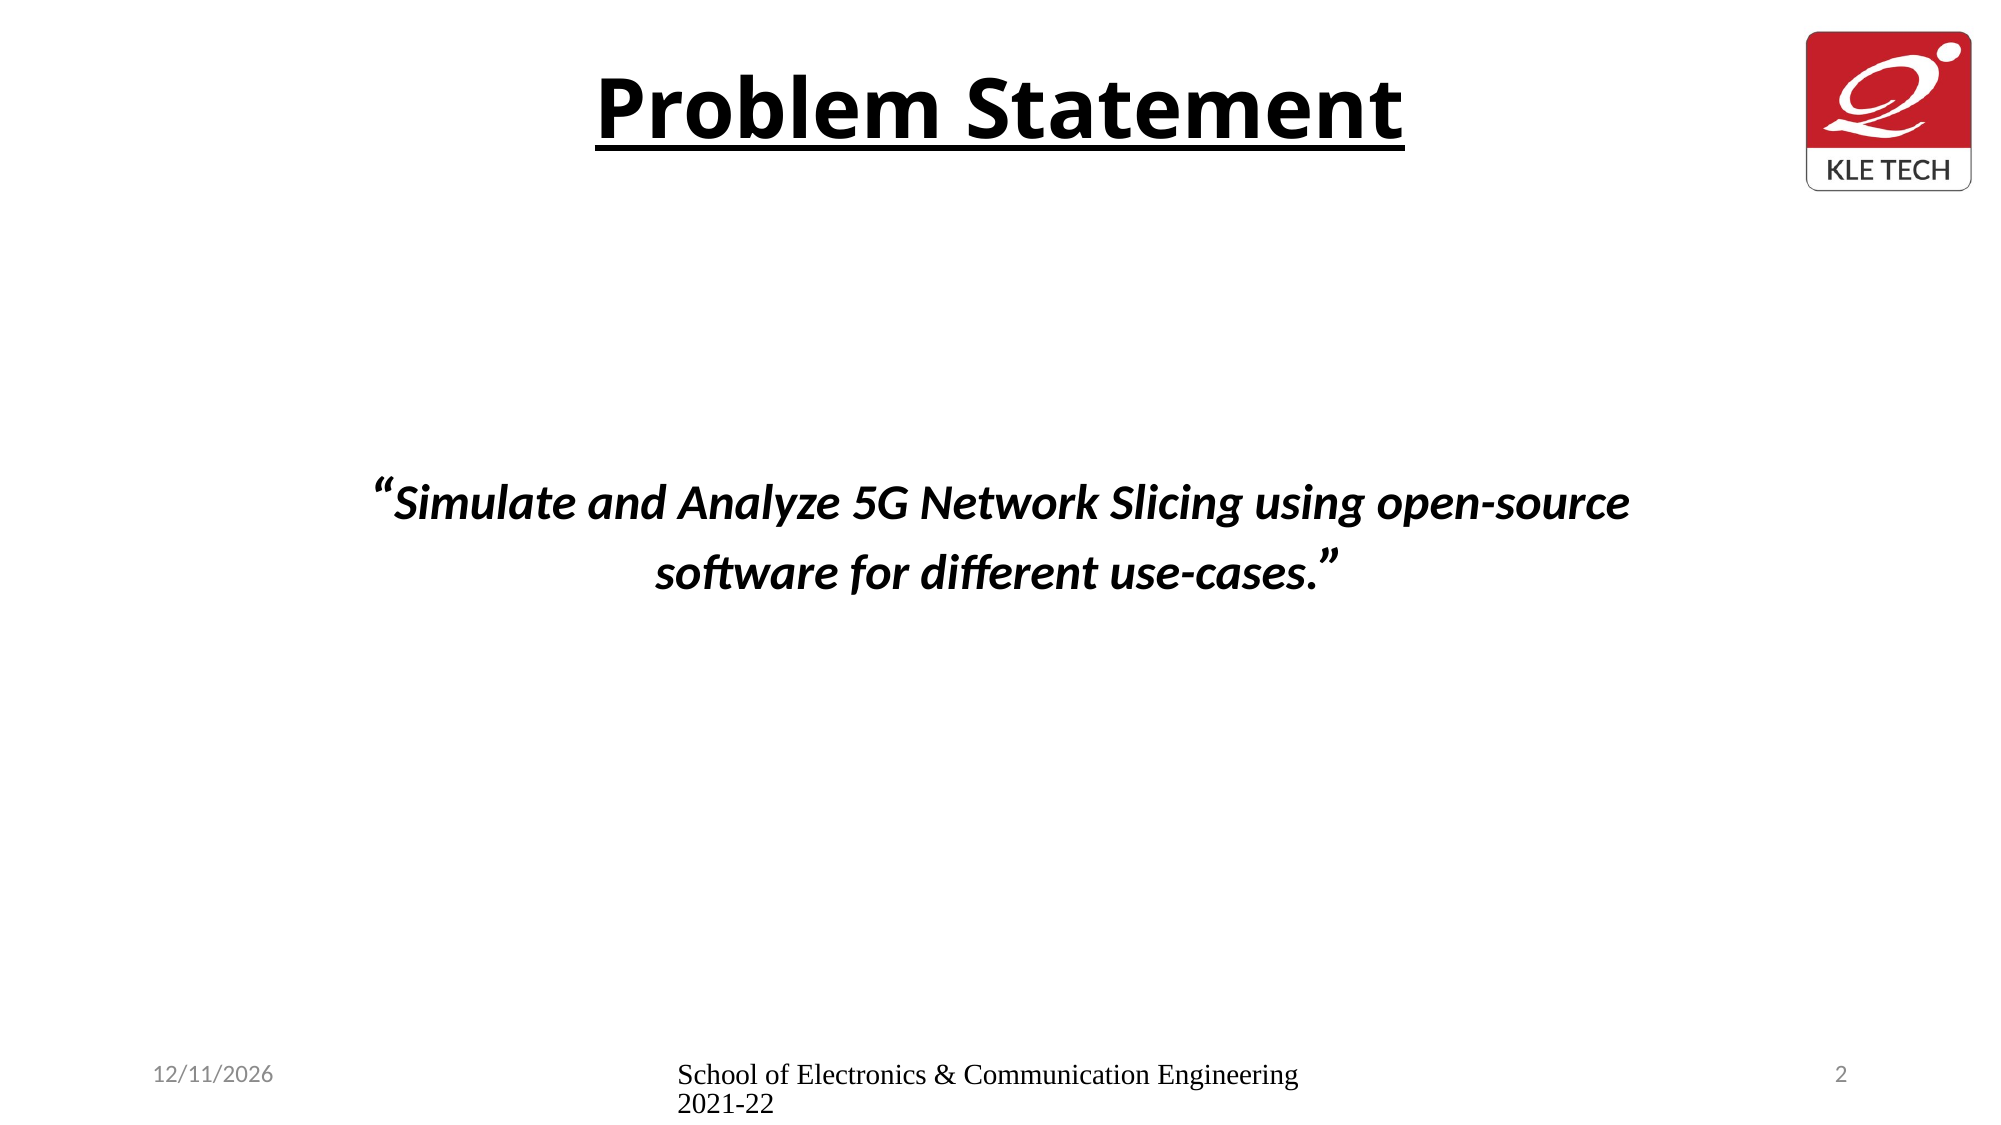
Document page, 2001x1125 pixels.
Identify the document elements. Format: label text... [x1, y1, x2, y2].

picture [1777, 0, 2000, 223]
slide_number 2 [1412, 1042, 1863, 1103]
title Problem Statement [254, 31, 1746, 192]
footer School of Electronics & Communication Engineering 2021-22 [662, 1042, 1338, 1103]
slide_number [137, 1042, 588, 1103]
text_box “Simulate and Analyze 5G Network Slicing using open-source software for different use-cases.” [313, 453, 1687, 609]
